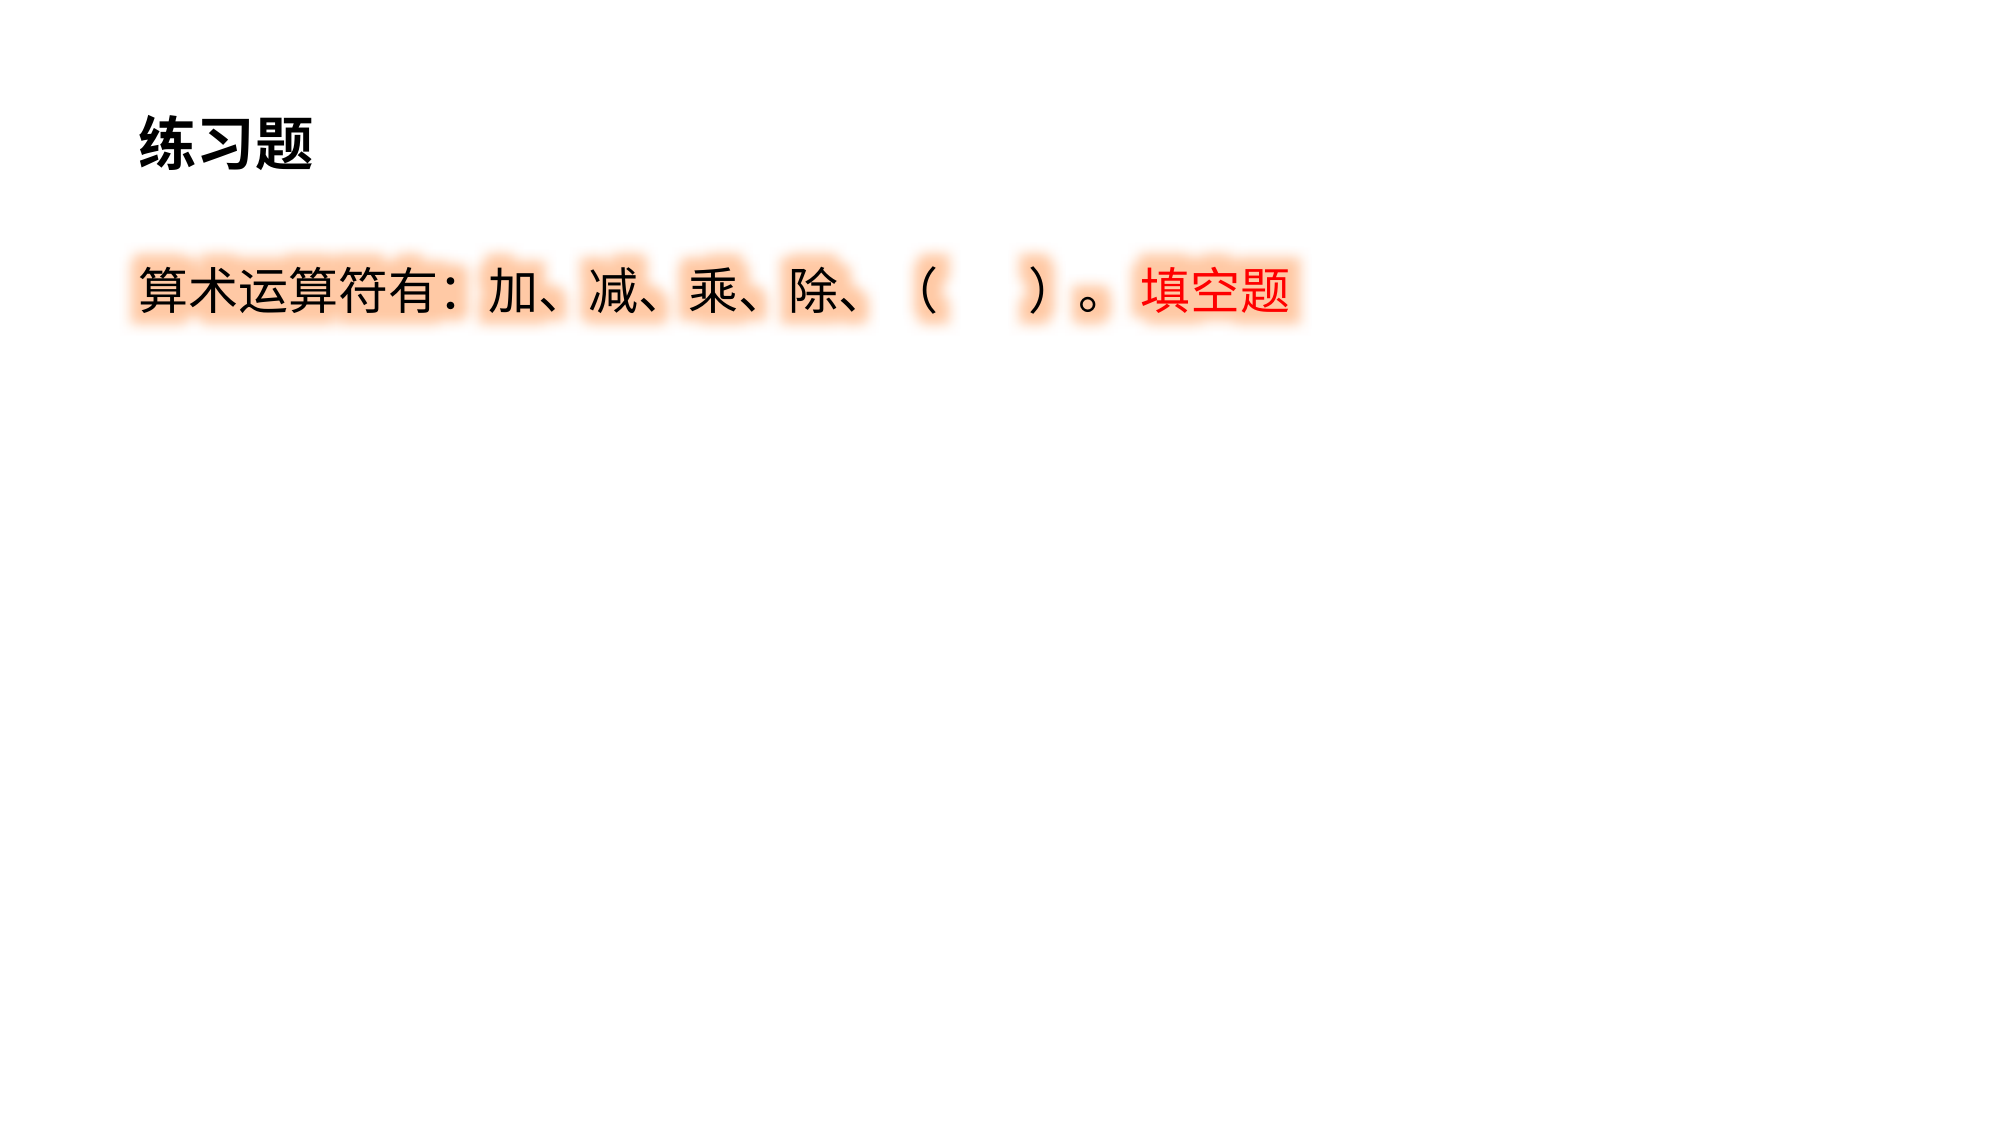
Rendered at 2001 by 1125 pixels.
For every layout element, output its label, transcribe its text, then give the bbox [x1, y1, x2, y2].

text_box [117, 216, 1843, 1051]
text_box 练习题 [120, 97, 1568, 187]
text_box 4.1 SQL概述 [113, 212, 1847, 1055]
text_box 算术运算符有：加、减、乘、除、（ ）。 填空题 [120, 219, 1839, 1047]
